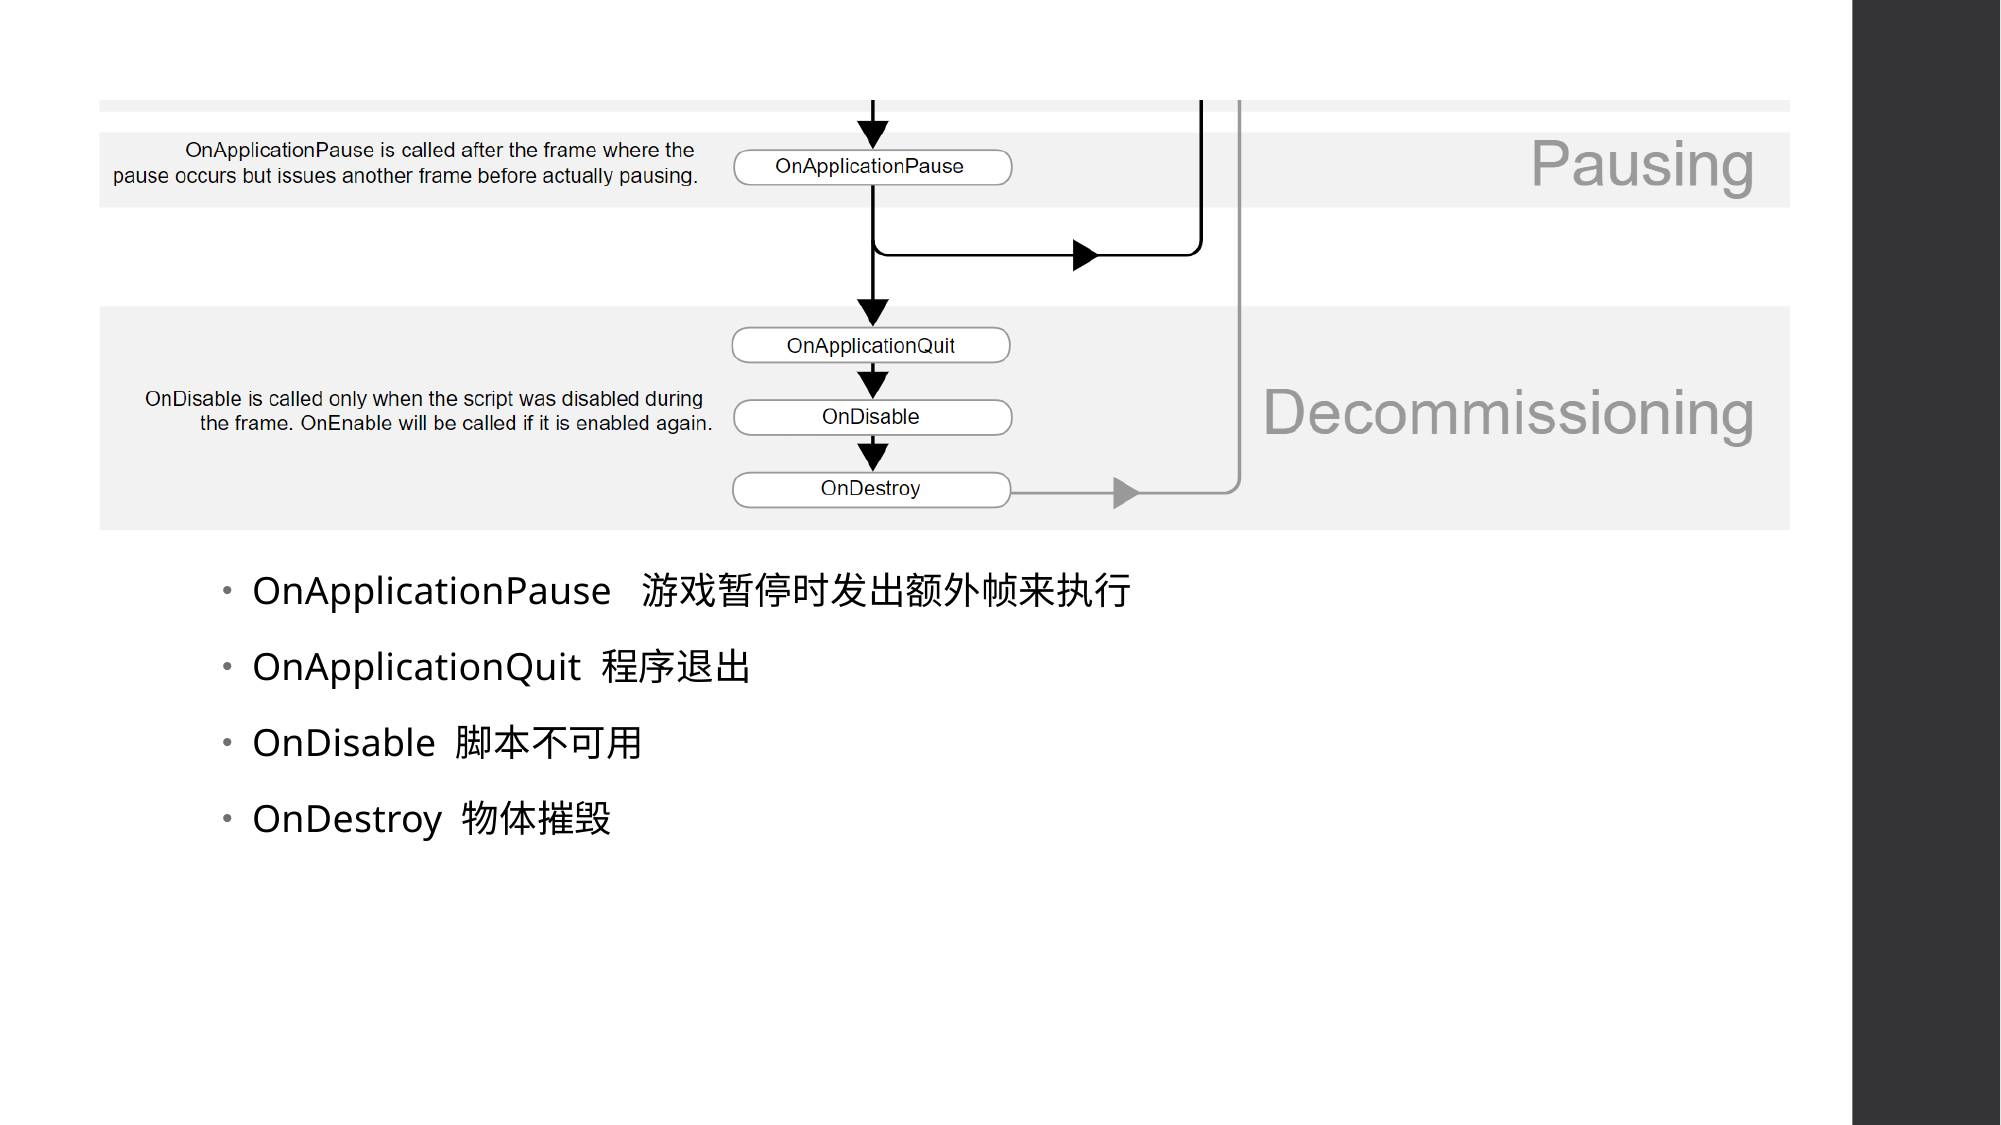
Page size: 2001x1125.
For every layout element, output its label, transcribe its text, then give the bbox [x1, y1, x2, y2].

list OnApplicationPause 游戏暂停时发出额外帧来执行 OnApplicationQuit 程序退出 OnDisable 脚本不可用 OnDestroy 物体摧毁 [206, 562, 1617, 1014]
picture [64, 99, 1808, 546]
